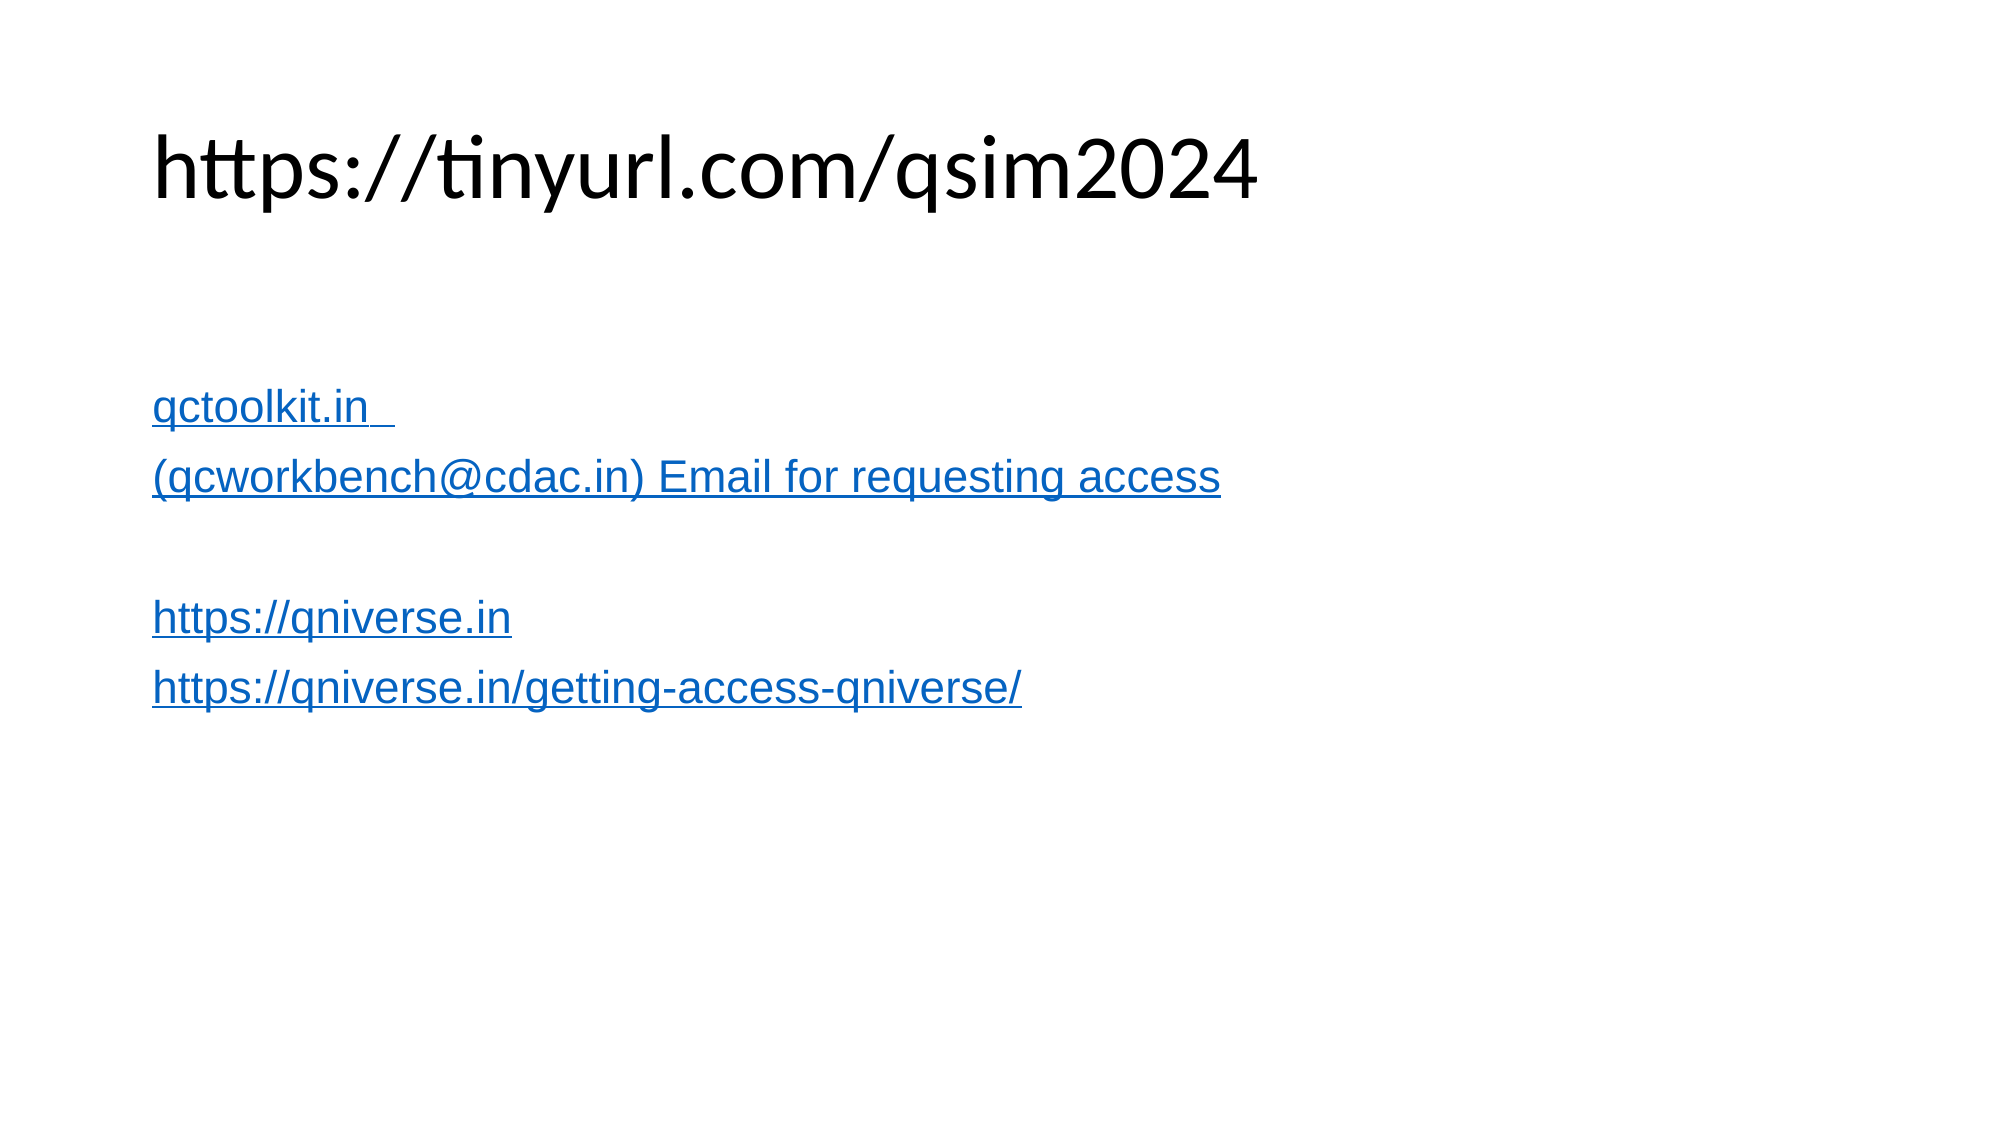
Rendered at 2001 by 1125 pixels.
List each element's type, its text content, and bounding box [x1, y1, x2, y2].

title https://tinyurl.com/qsim2024 [137, 59, 1863, 278]
list qctoolkit.in (qcworkbench@cdac.in) Email for requesting access https://qniverse.in https://qniverse.in/getting-access-qniverse/ [137, 299, 1863, 1014]
